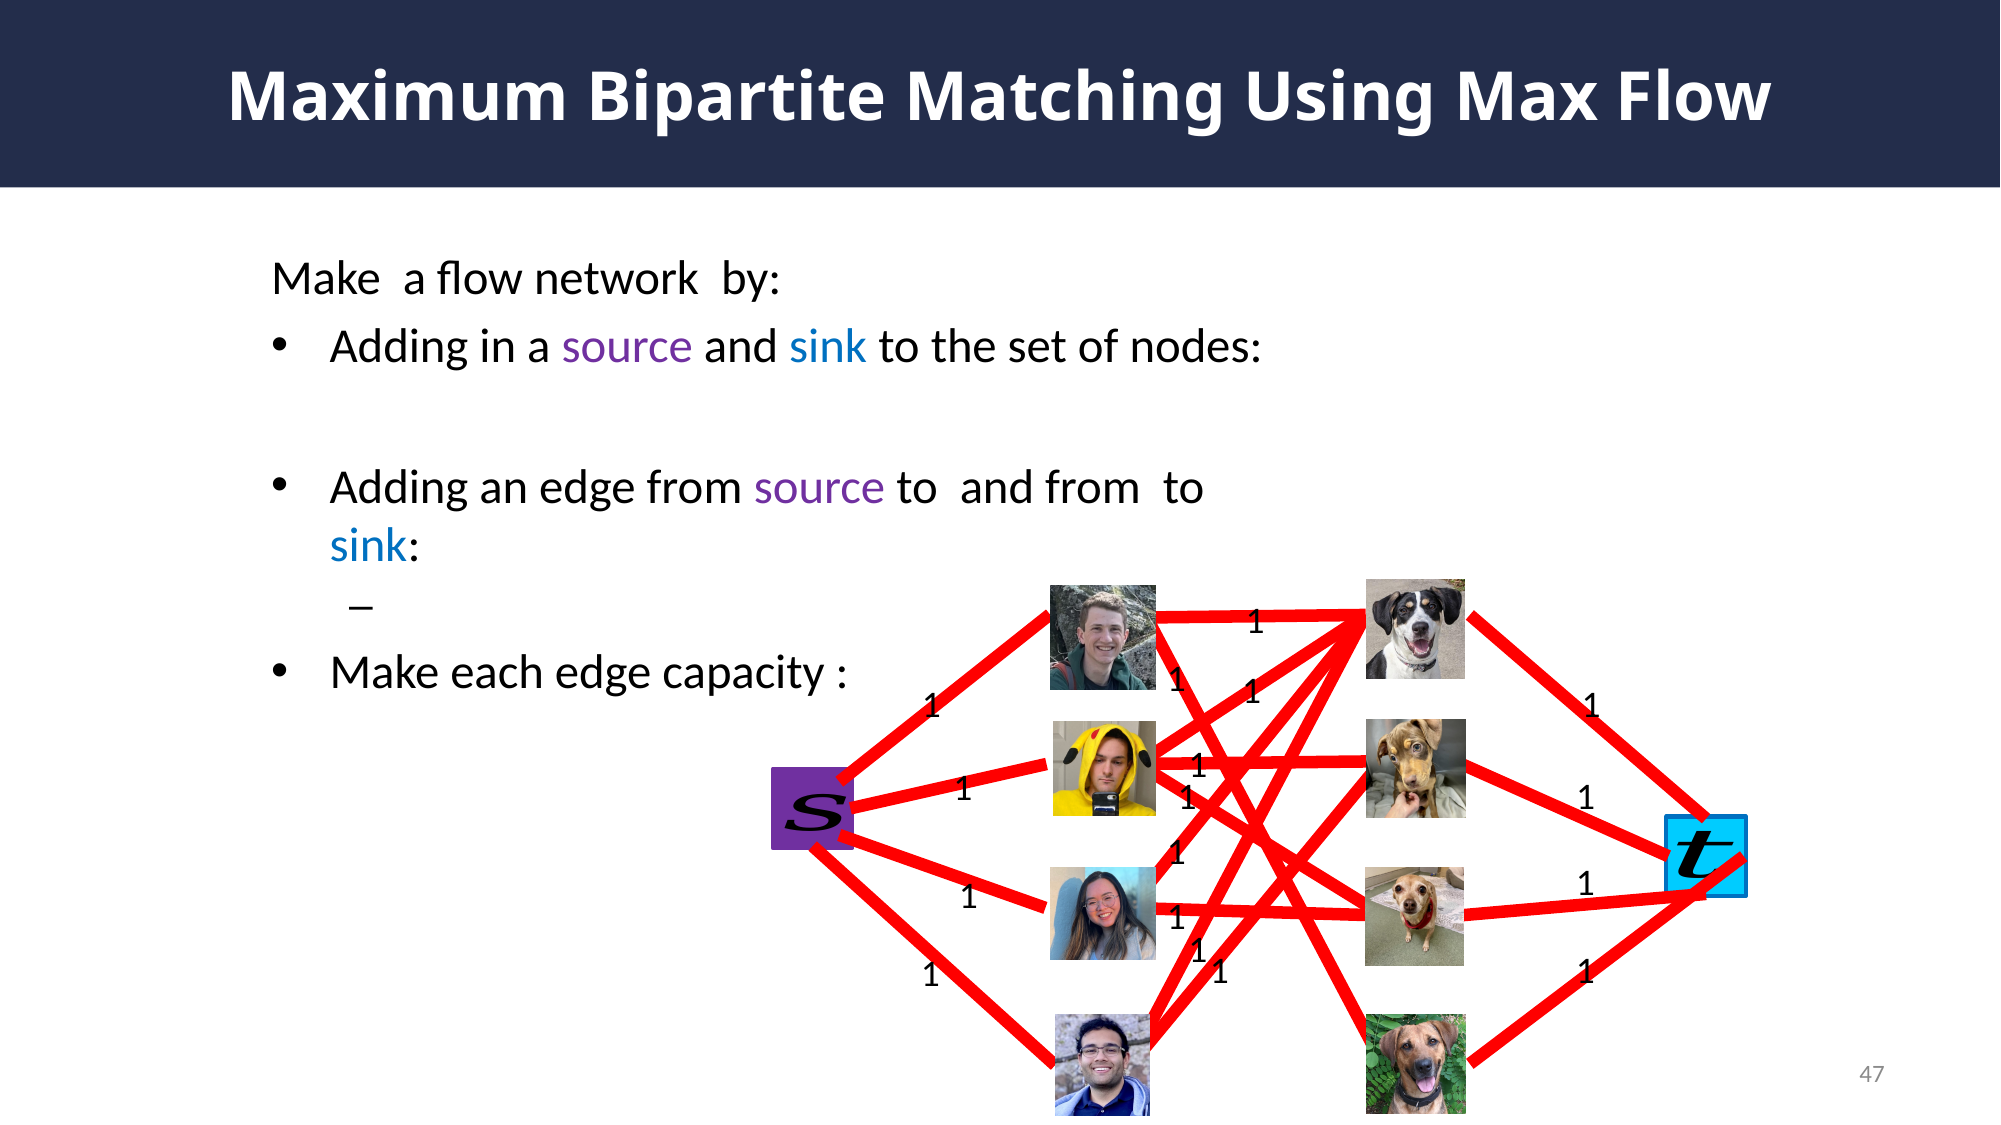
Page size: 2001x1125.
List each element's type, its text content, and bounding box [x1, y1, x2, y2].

title Maximum Bipartite Matching Using Max Flow [99, 24, 1900, 163]
picture [1366, 719, 1466, 819]
picture [1366, 579, 1466, 679]
picture [1052, 721, 1156, 816]
slide_number 47 [1471, 1042, 1900, 1103]
picture [1364, 866, 1464, 967]
picture [1366, 1014, 1466, 1114]
picture [1054, 1014, 1150, 1117]
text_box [774, 588, 1744, 1067]
picture [1049, 866, 1156, 960]
picture [1049, 584, 1157, 691]
